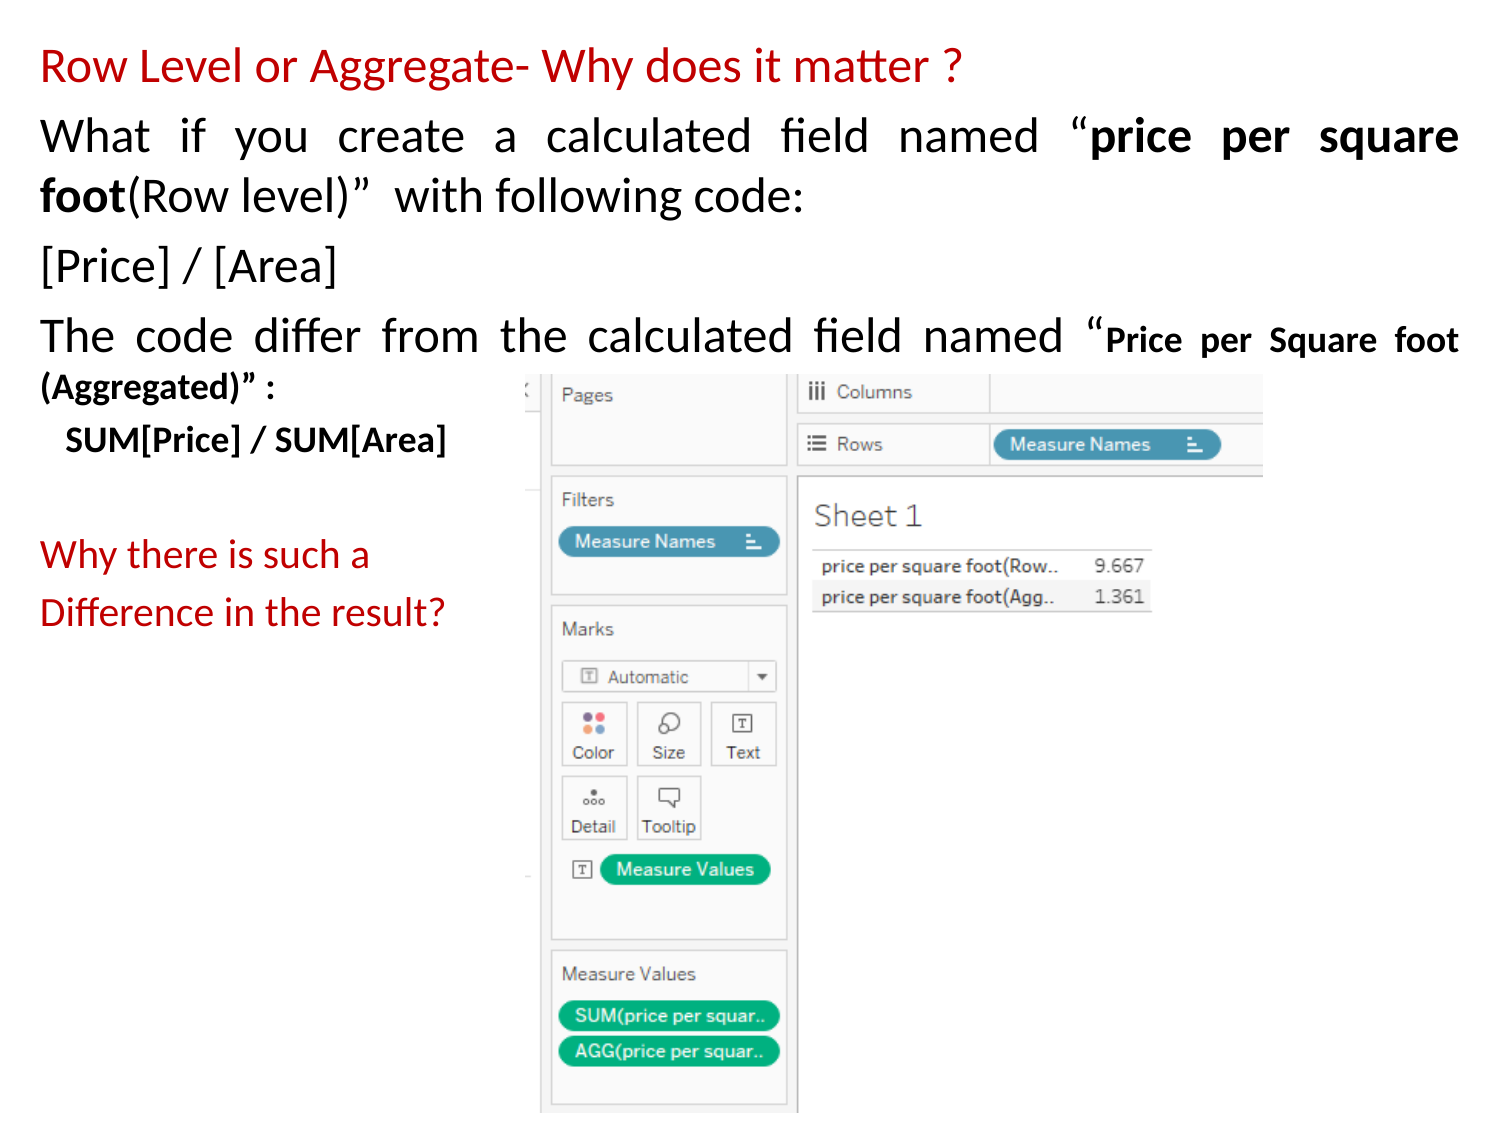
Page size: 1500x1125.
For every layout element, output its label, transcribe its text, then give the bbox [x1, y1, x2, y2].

list Row Level or Aggregate- Why does it matter ? What if you create a calculated field named “price per square foot(Row level)” with following code: [Price] / [Area] The code differ from the calculated field named “Price per Square foot (Aggregated)” : SUM[Price] / SUM[Area] Why there is such a Difference in the result? [24, 24, 1475, 1088]
picture [524, 374, 1263, 1113]
